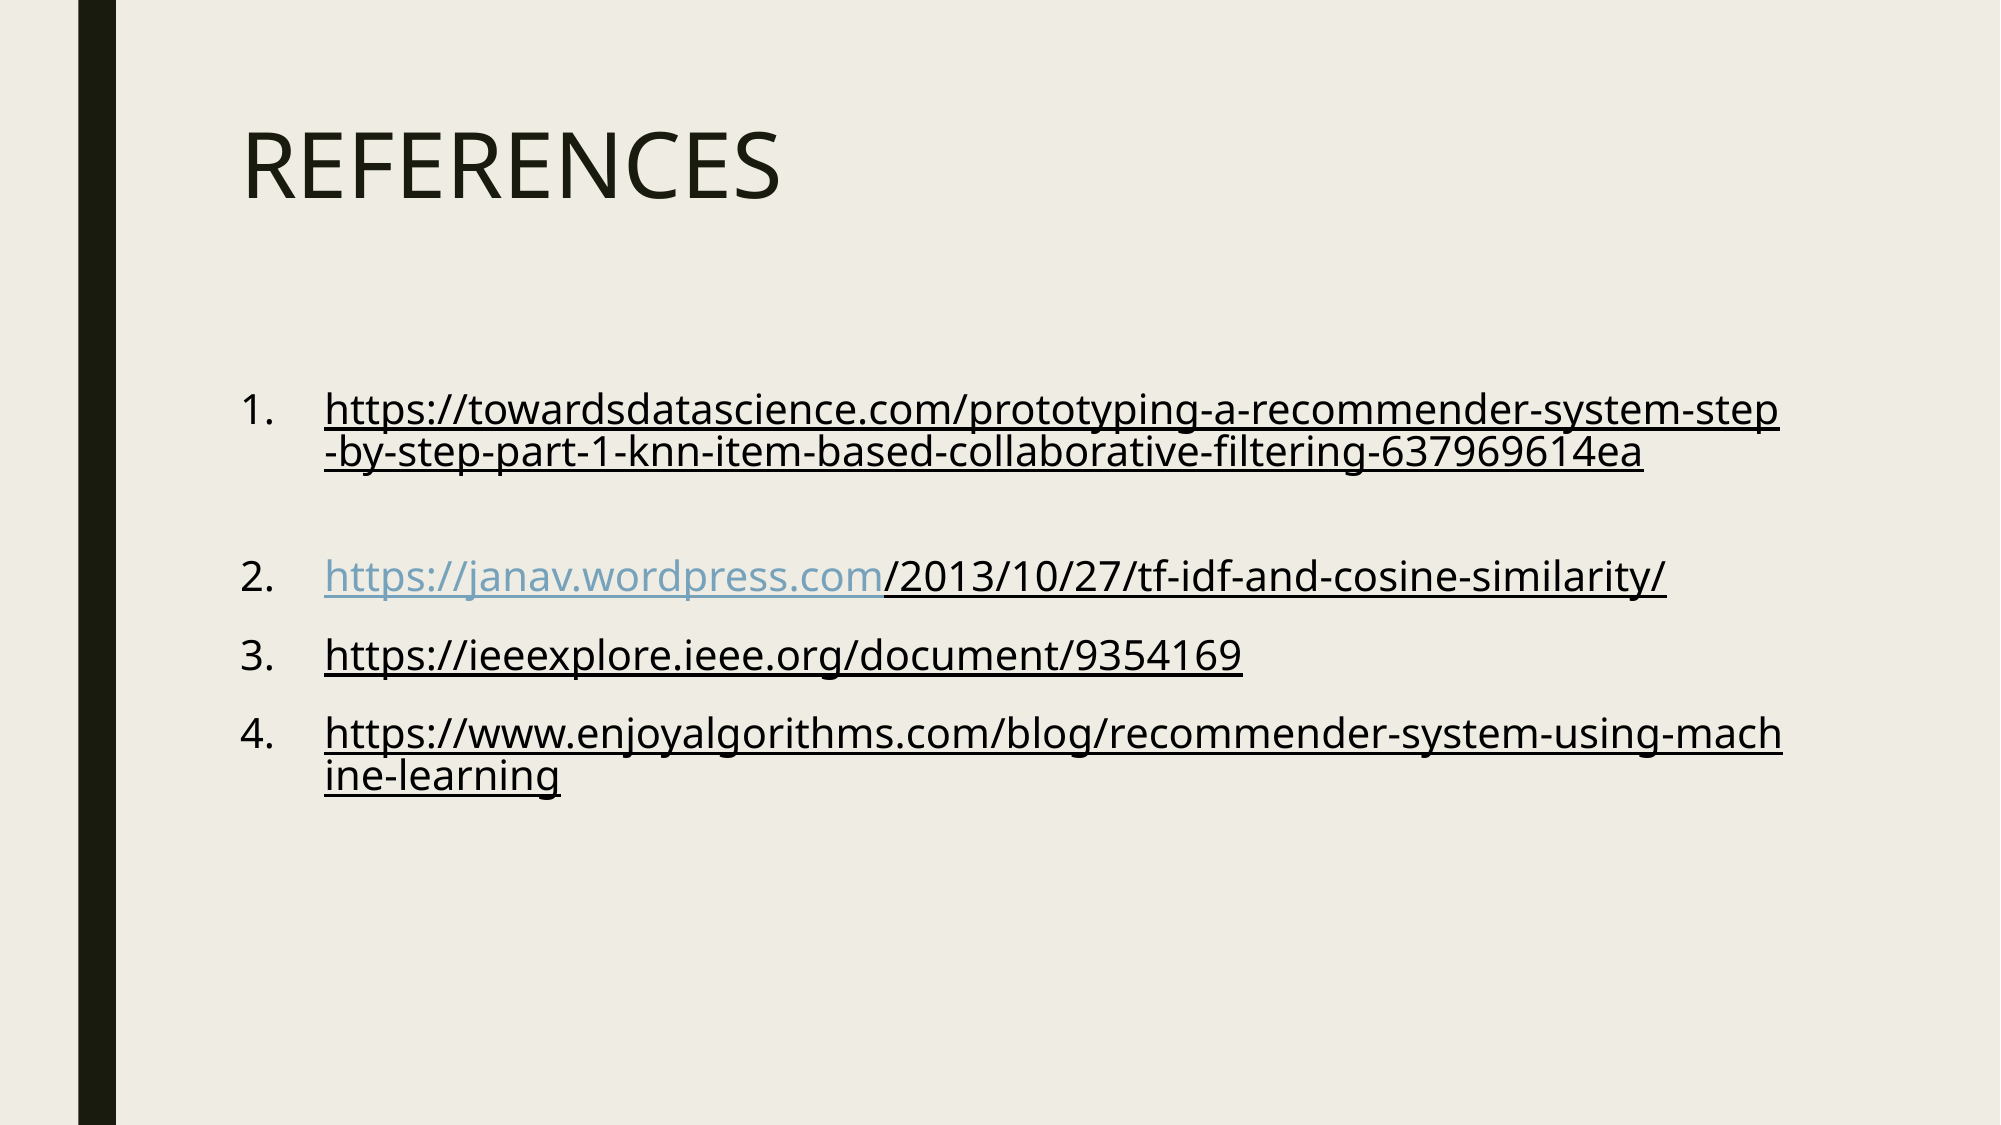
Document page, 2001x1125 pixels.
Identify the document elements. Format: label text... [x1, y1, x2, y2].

title REFERENCES [225, 112, 1800, 357]
list https://towardsdatascience.com/prototyping-a-recommender-system-step-by-step-part-1-knn-item-based-collaborative-filtering-637969614ea https://janav.wordpress.com/2013/10/27/tf-idf-and-cosine-similarity/ https://ieeexplore.ieee.org/document/9354169 https://www.enjoyalgorithms.com/blog/recommender-system-using-machine-learning [225, 375, 1800, 963]
